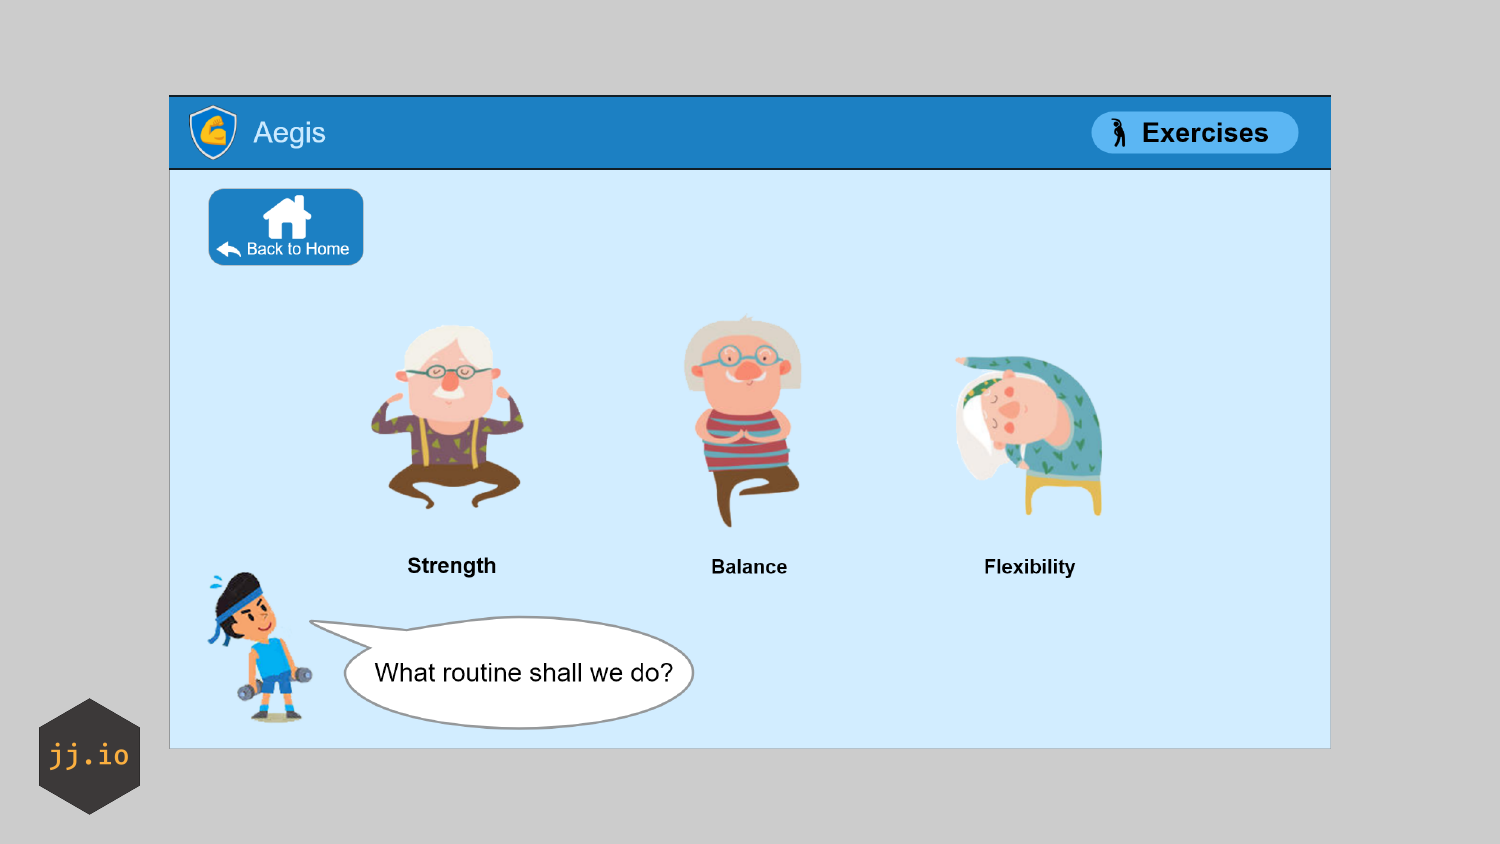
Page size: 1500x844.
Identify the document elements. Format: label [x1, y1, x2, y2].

picture [169, 95, 1331, 749]
picture [38, 698, 140, 815]
